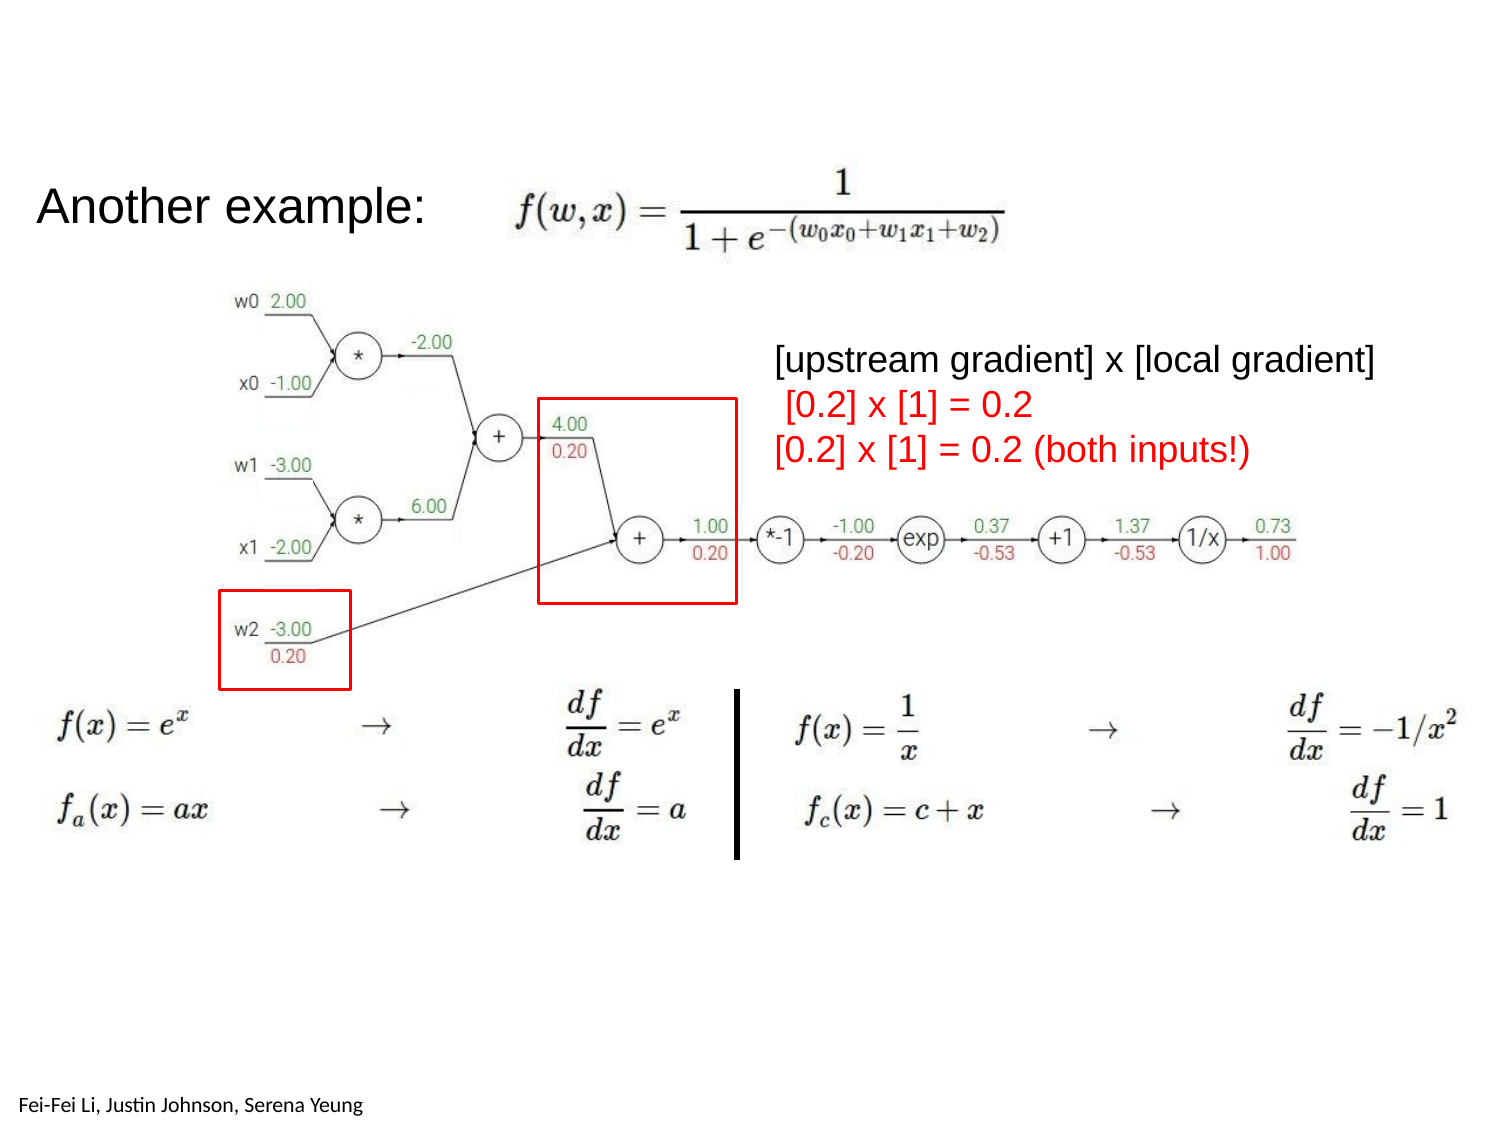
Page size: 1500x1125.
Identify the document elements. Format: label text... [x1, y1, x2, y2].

text_box [1305, 683, 1467, 847]
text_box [218, 317, 453, 692]
text_box [507, 151, 1008, 264]
title Another example: [32, 107, 429, 297]
text_box Fei-Fei Li, Justin Johnson, Serena Yeung [3, 1083, 379, 1125]
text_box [43, 281, 1301, 847]
text_box [upstream gradient] x [local gradient] [0.2] x [1] = 0.2 [0.2] x [1] = 0.2 (both inputs!) [1306, 332, 1382, 470]
